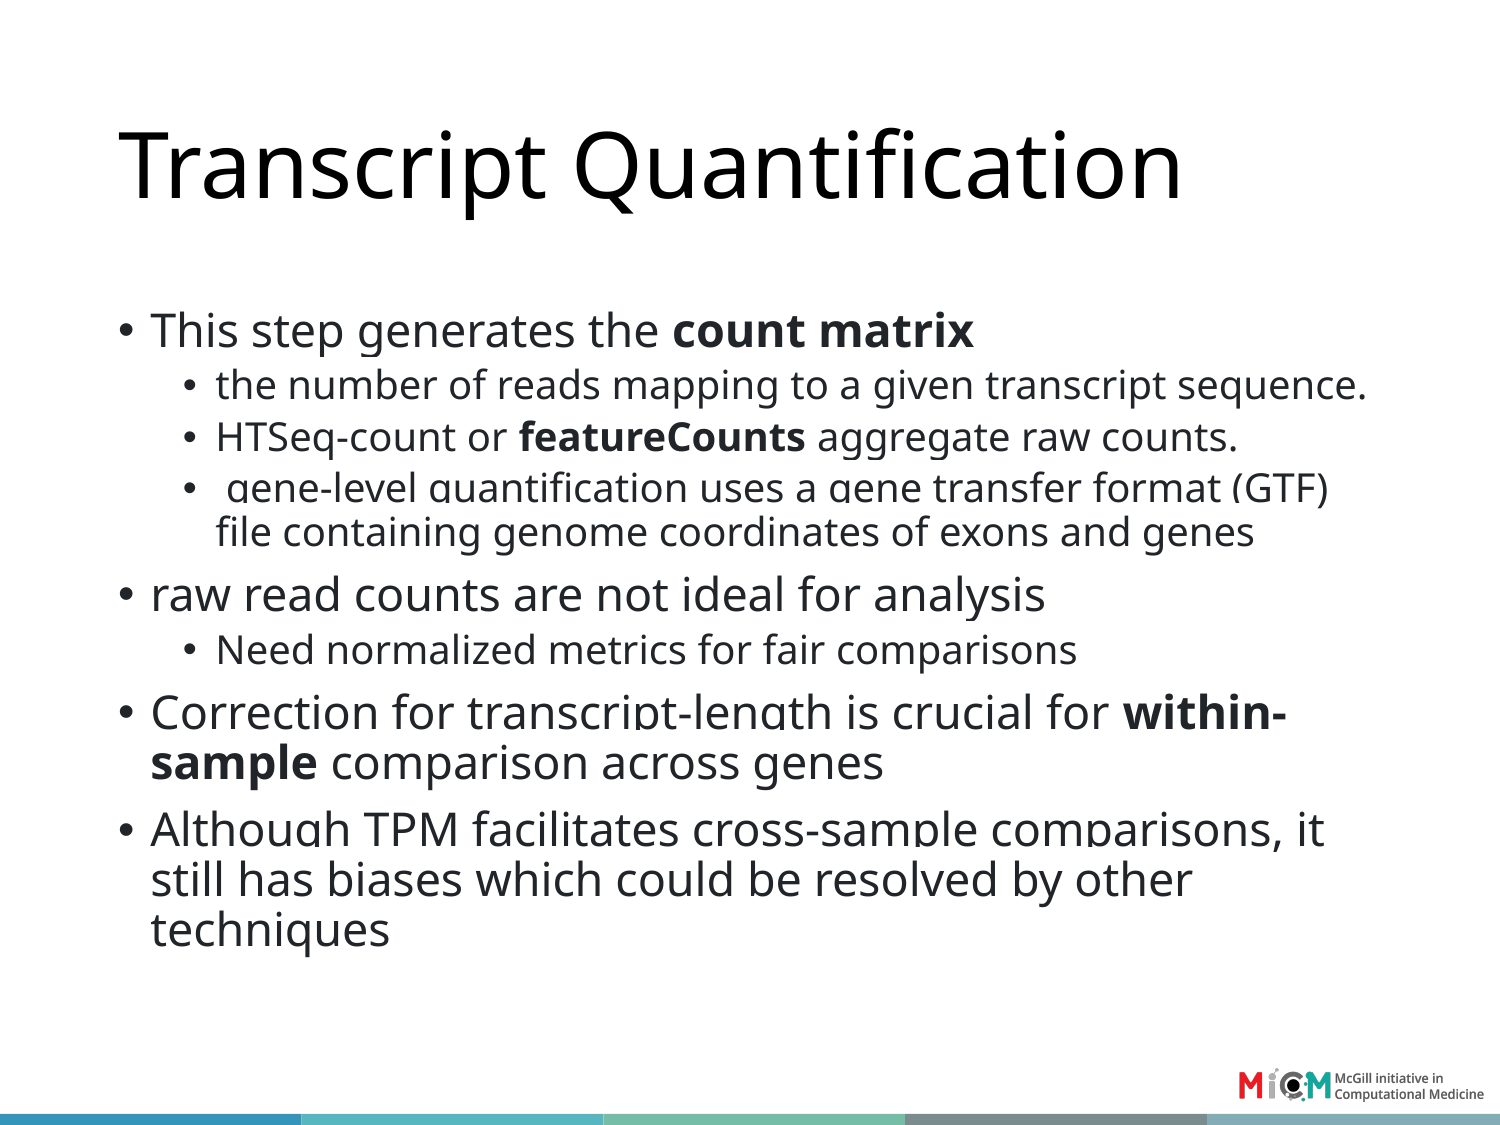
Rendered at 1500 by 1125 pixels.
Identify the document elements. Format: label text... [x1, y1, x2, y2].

title Transcript Quantification [103, 59, 1397, 278]
picture [1211, 1051, 1500, 1122]
list This step generates the count matrix the number of reads mapping to a given transcript sequence. HTSeq-count or featureCounts aggregate raw counts. gene-level quantification uses a gene transfer format (GTF) file containing genome coordinates of exons and genes raw read counts are not ideal for analysis Need normalized metrics for fair comparisons Correction for transcript-length is crucial for within-sample comparison across genes Although TPM facilitates cross-sample comparisons, it still has biases which could be resolved by other techniques [103, 299, 1397, 1014]
